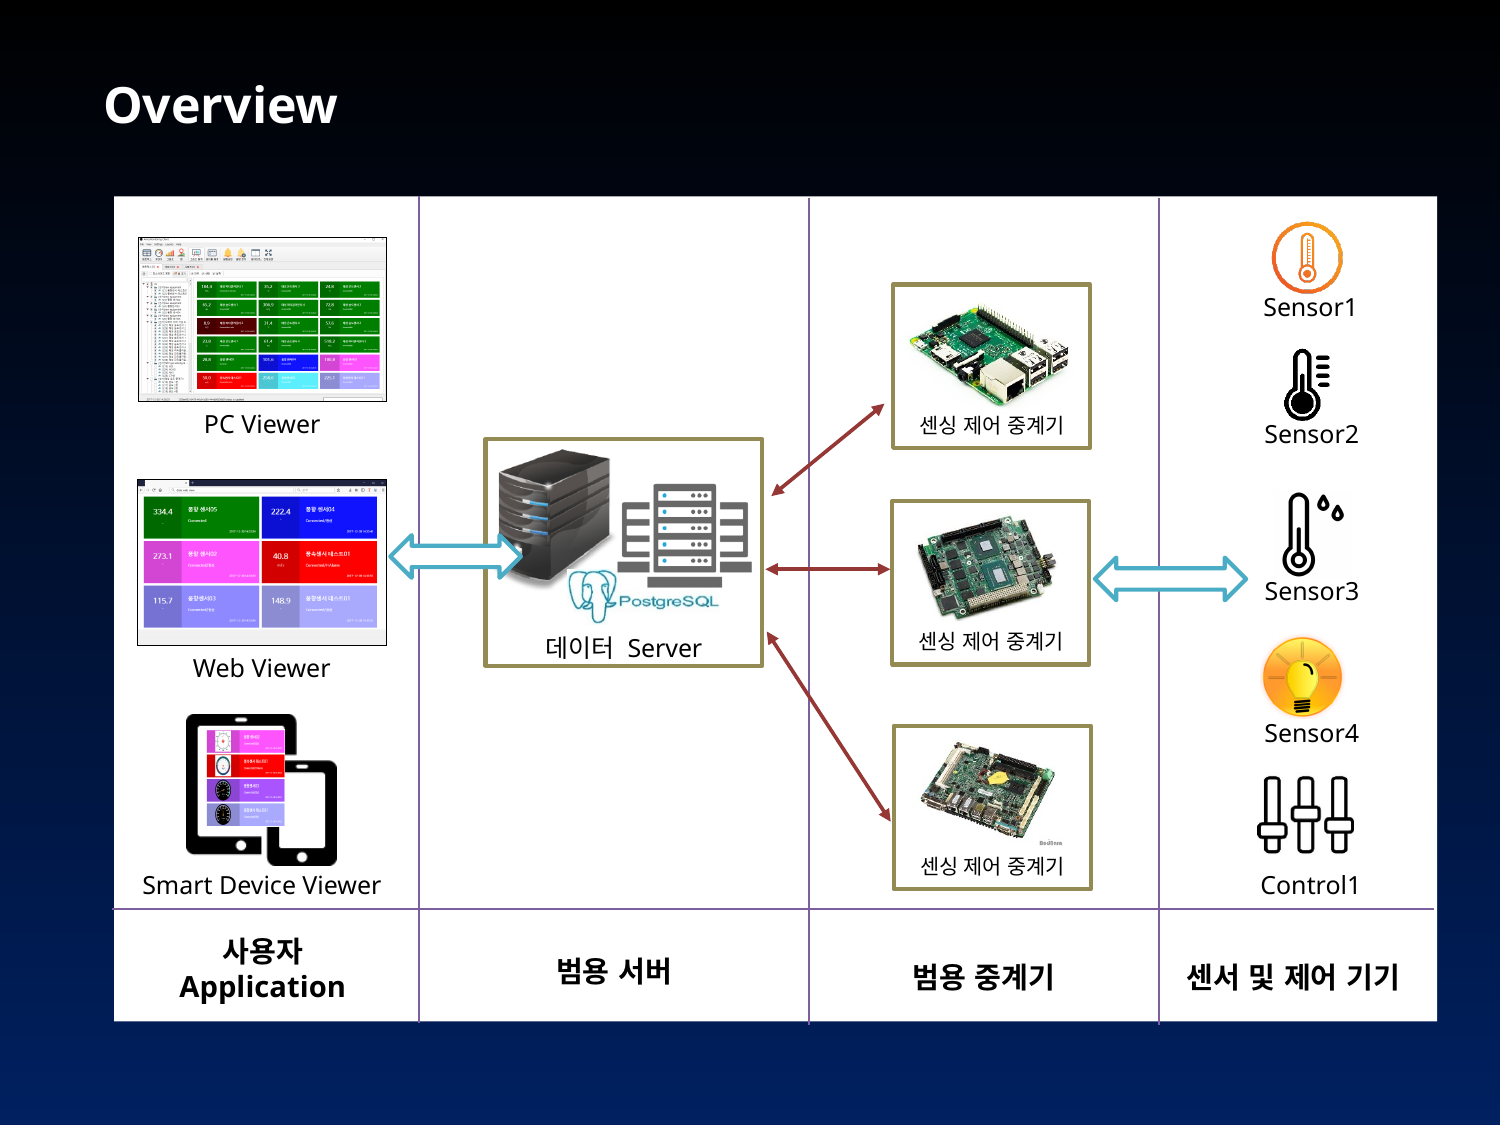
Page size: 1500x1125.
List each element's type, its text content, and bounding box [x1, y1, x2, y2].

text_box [111, 195, 1438, 1025]
text_box Overview [88, 66, 1353, 142]
